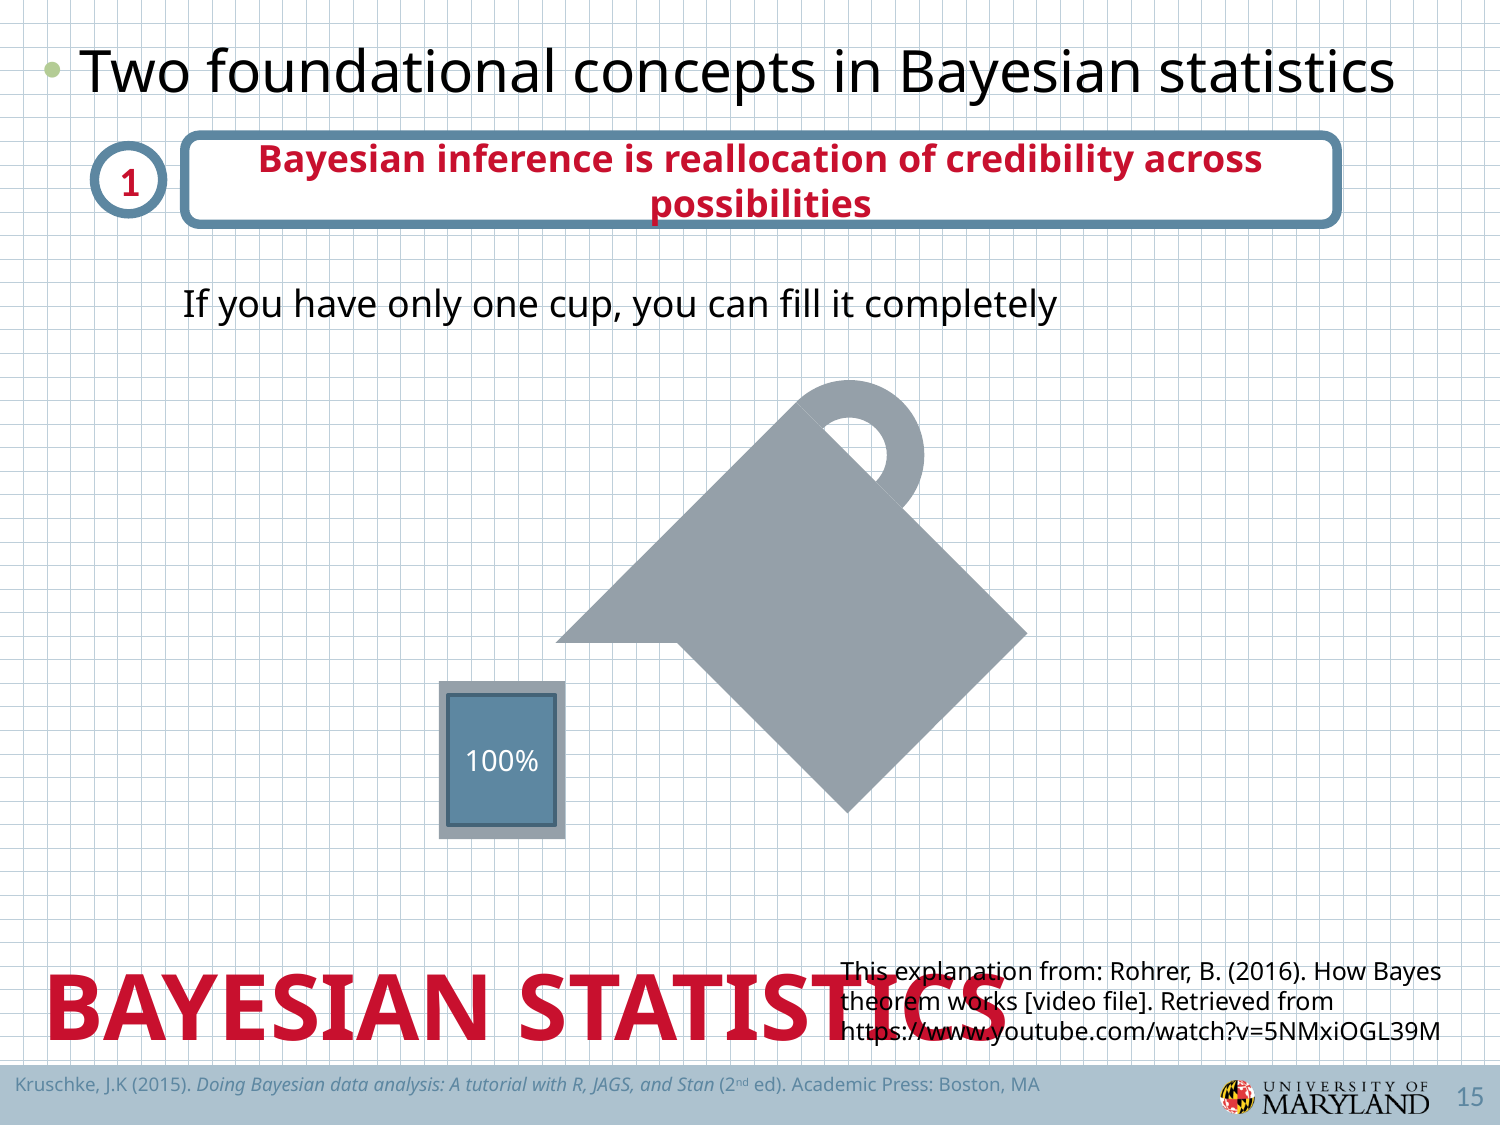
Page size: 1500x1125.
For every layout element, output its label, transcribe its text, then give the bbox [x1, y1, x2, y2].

text_box Kruschke, J.K (2015). Doing Bayesian data analysis: A tutorial with R, JAGS, and Stan (2nd ed). Academic Press: Boston, MA [0, 1065, 1205, 1103]
text_box Bayesian inference is reallocation of credibility across possibilities [182, 133, 1340, 227]
text_box Bayesian Statistics [27, 940, 1473, 1066]
text_box If you have only one cup, you can fill it completely [168, 273, 1074, 333]
text_box 100% [446, 693, 557, 827]
text_box [437, 679, 567, 841]
picture [1220, 1076, 1429, 1114]
text_box 1 [92, 143, 165, 216]
text_box This explanation from: Rohrer, B. (2016). How Bayes theorem works [video file]. Retrieved from https://www.youtube.com/watch?v=5NMxiOGL39M [825, 948, 1486, 1053]
list Two foundational concepts in Bayesian statistics [27, 27, 1473, 940]
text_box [609, 447, 1026, 776]
